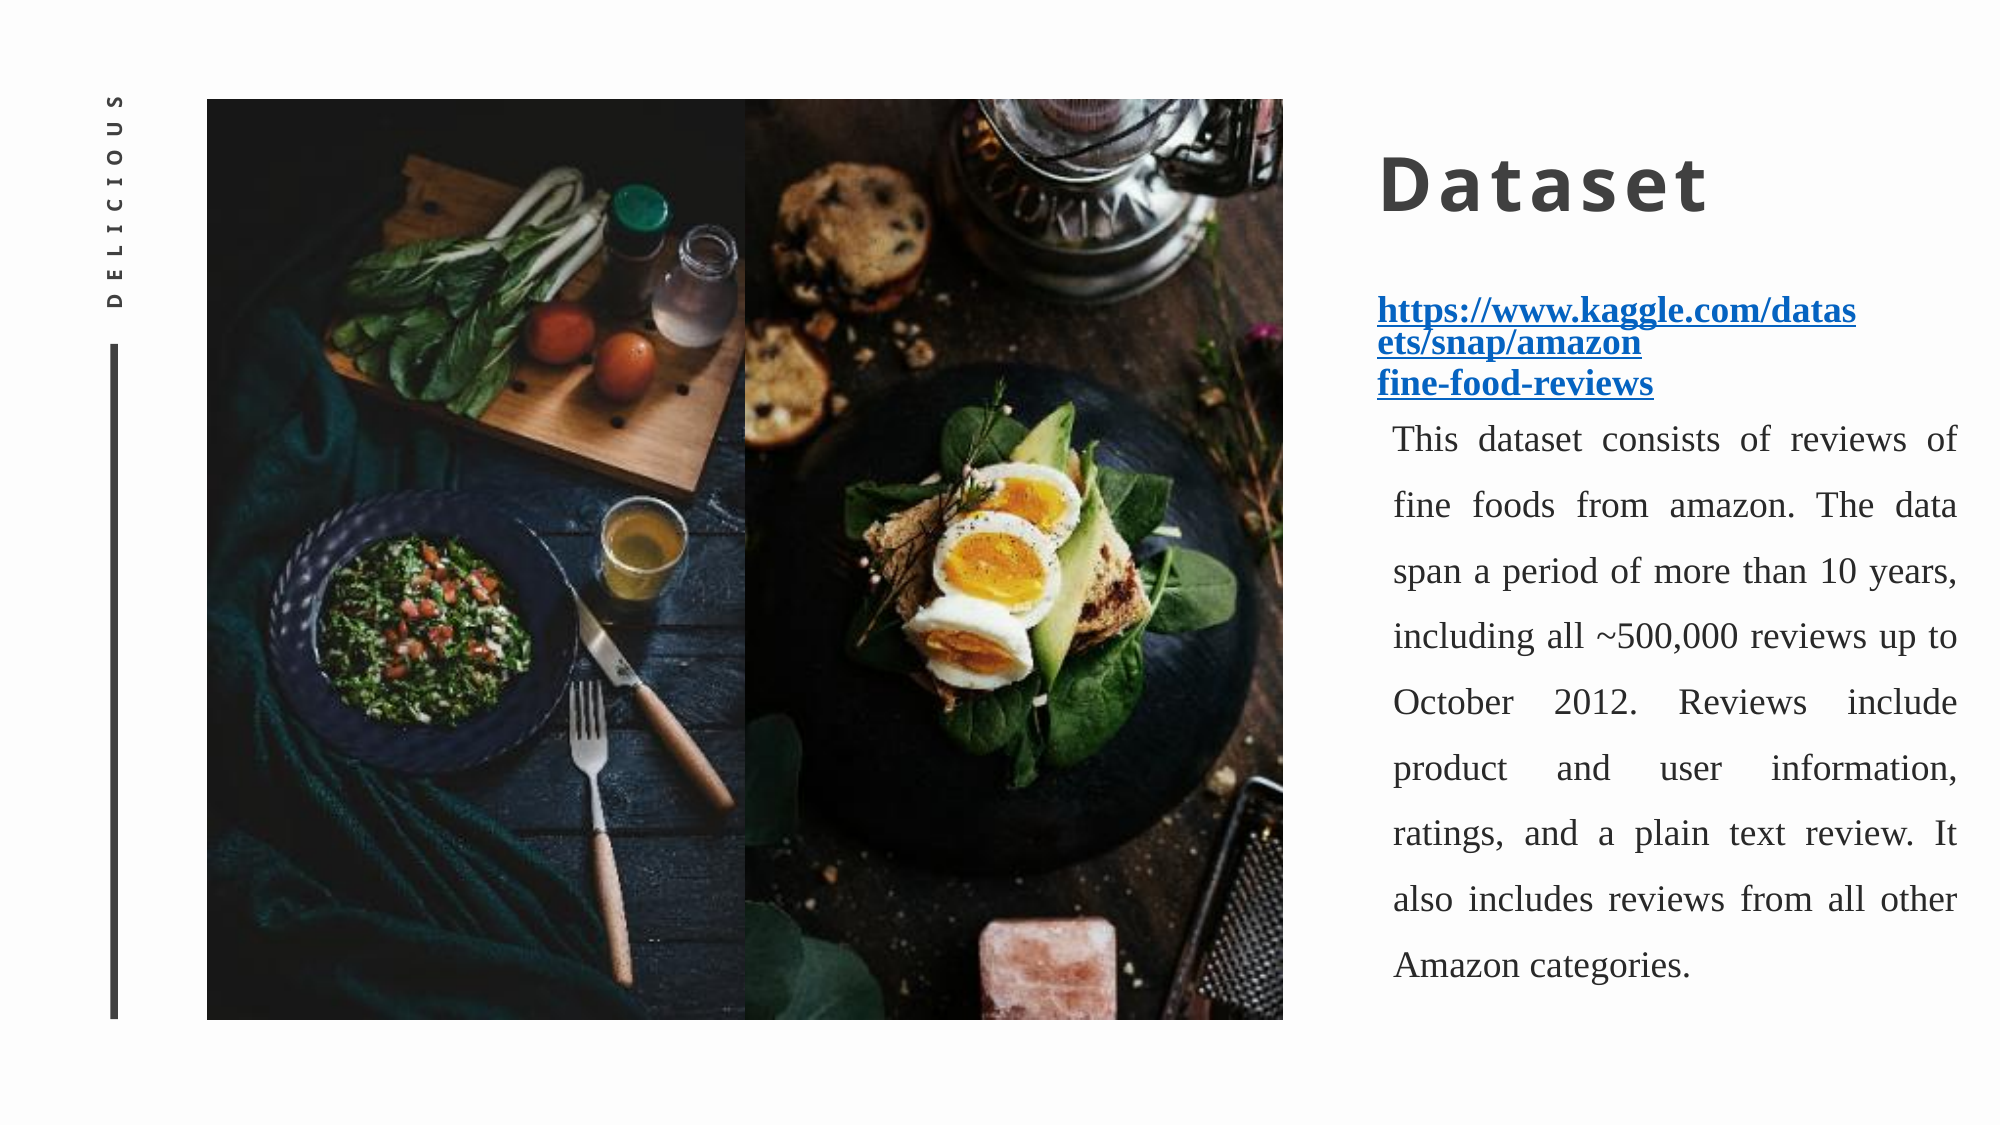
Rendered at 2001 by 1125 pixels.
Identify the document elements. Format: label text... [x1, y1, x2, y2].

text_box Dataset [1362, 99, 1743, 275]
text_box https://www.kaggle.com/datasets/snap/amazonfine-food-reviews [1362, 275, 1881, 387]
picture [207, 99, 1283, 1020]
text_box DELICIOUS [87, 59, 144, 348]
text_box This dataset consists of reviews of fine foods from amazon. The data span a period of more than 10 years, including all ~500,000 reviews up to October 2012. Reviews include product and user information, ratings, and a plain text review. It also includes reviews from all other Amazon categories. [1303, 386, 2000, 993]
text_box [109, 348, 119, 1020]
